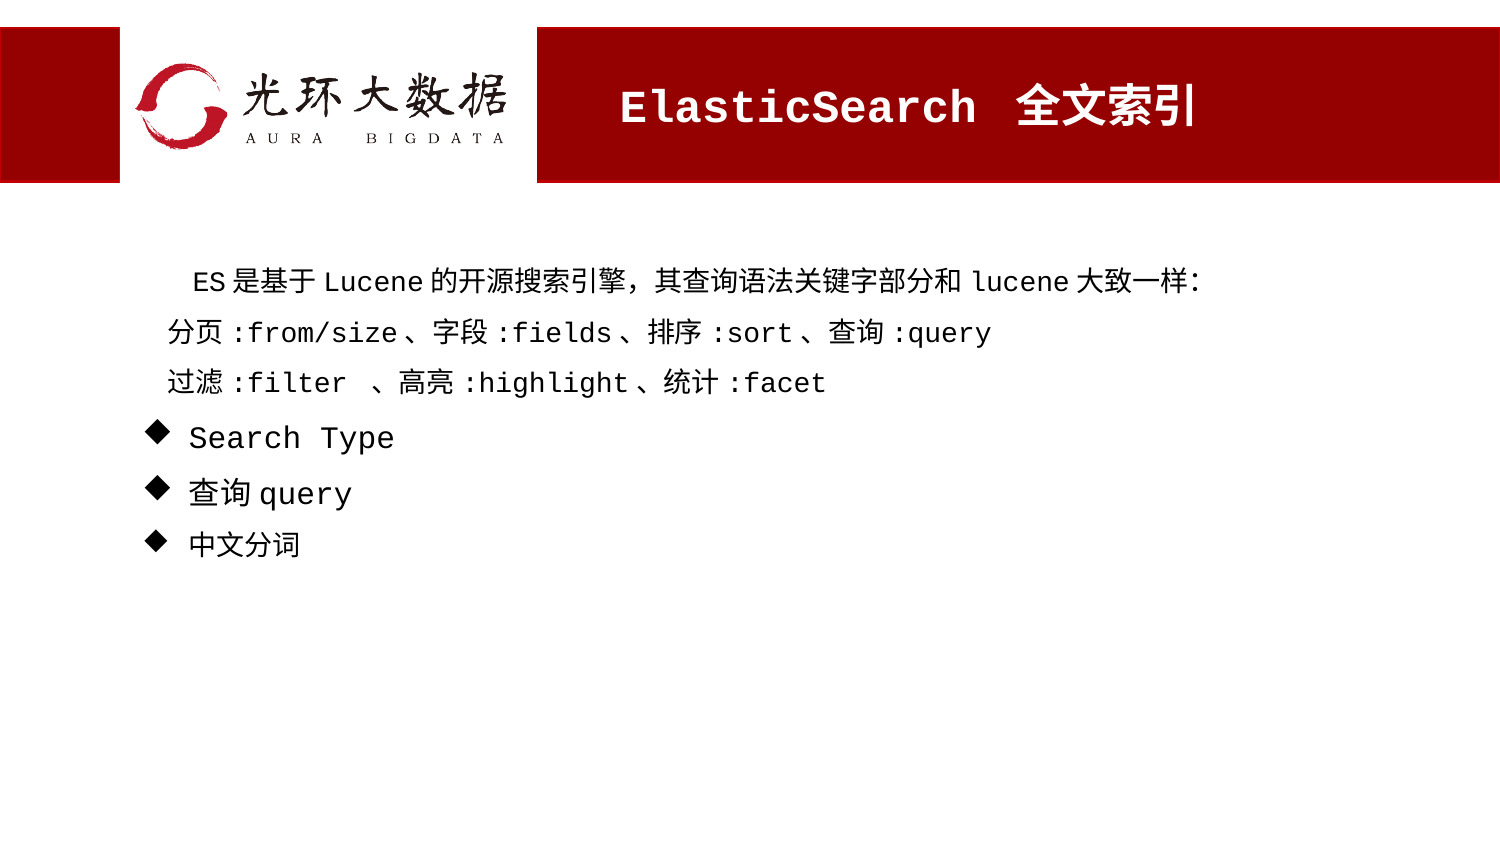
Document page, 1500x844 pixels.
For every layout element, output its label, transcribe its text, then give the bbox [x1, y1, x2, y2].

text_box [0, 27, 1500, 186]
text_box ES是基于Lucene的开源搜索引擎，其查询语法关键字部分和lucene大致一样： 分页:from/size、字段:fields、排序:sort、查询:query 过滤:filter 、高亮:highlight、统计:facet Search Type 查询query 中文分词 [127, 239, 1282, 569]
